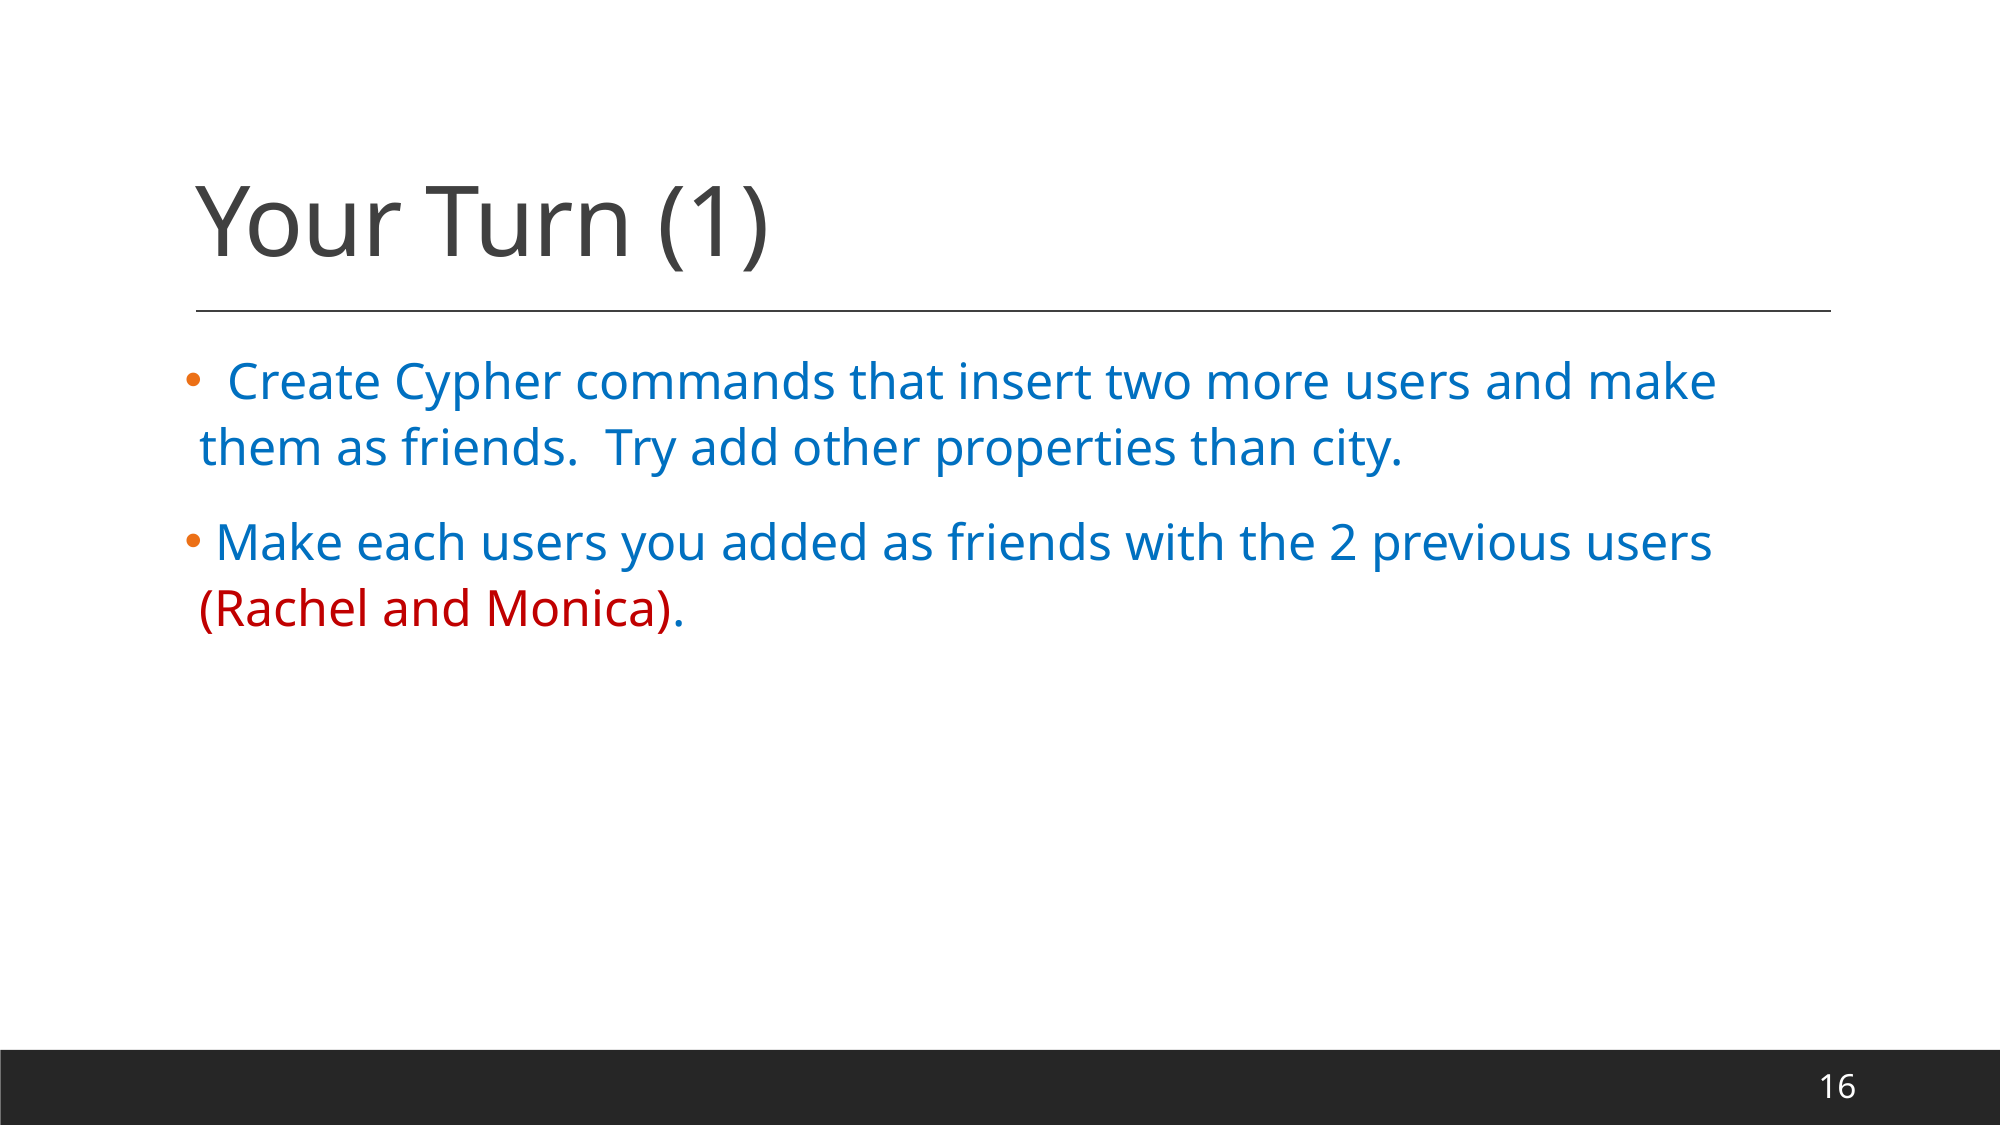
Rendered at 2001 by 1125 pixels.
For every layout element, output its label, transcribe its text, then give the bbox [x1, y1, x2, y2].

list Create Cypher commands that insert two more users and make them as friends. Try add other properties than city. Make each users you added as friends with the 2 previous users (Rachel and Monica). [184, 335, 1835, 941]
title Your Turn (1) [180, 47, 1830, 285]
slide_number 16 [1803, 1057, 1932, 1118]
